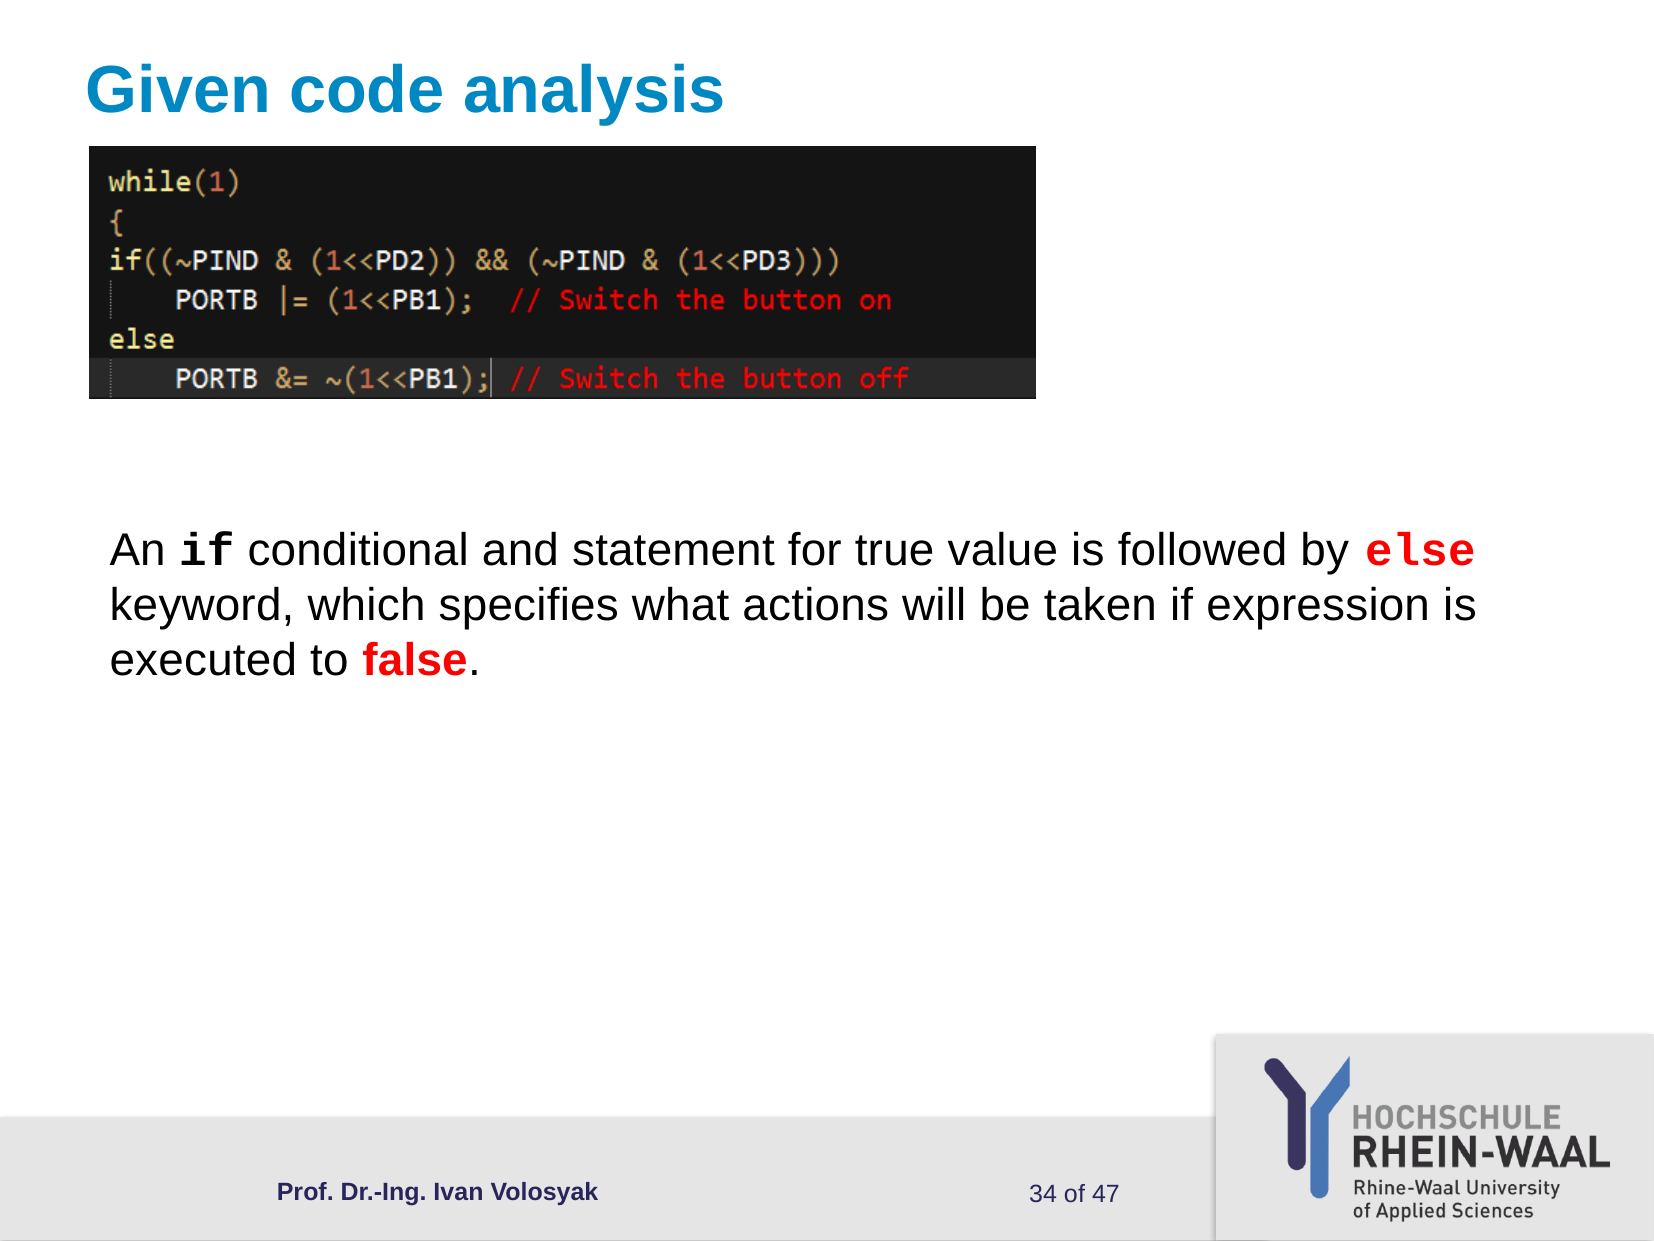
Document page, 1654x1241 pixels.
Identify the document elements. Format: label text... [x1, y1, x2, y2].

picture [89, 145, 1037, 400]
text_box An if conditional and statement for true value is followed by else keyword, which specifies what actions will be taken if expression is executed to false. [109, 465, 1569, 955]
picture [1239, 966, 1633, 1241]
title Given code analysis [85, 0, 1575, 127]
footer Prof. Dr.-Ing. Ivan Volosyak [276, 1147, 990, 1214]
